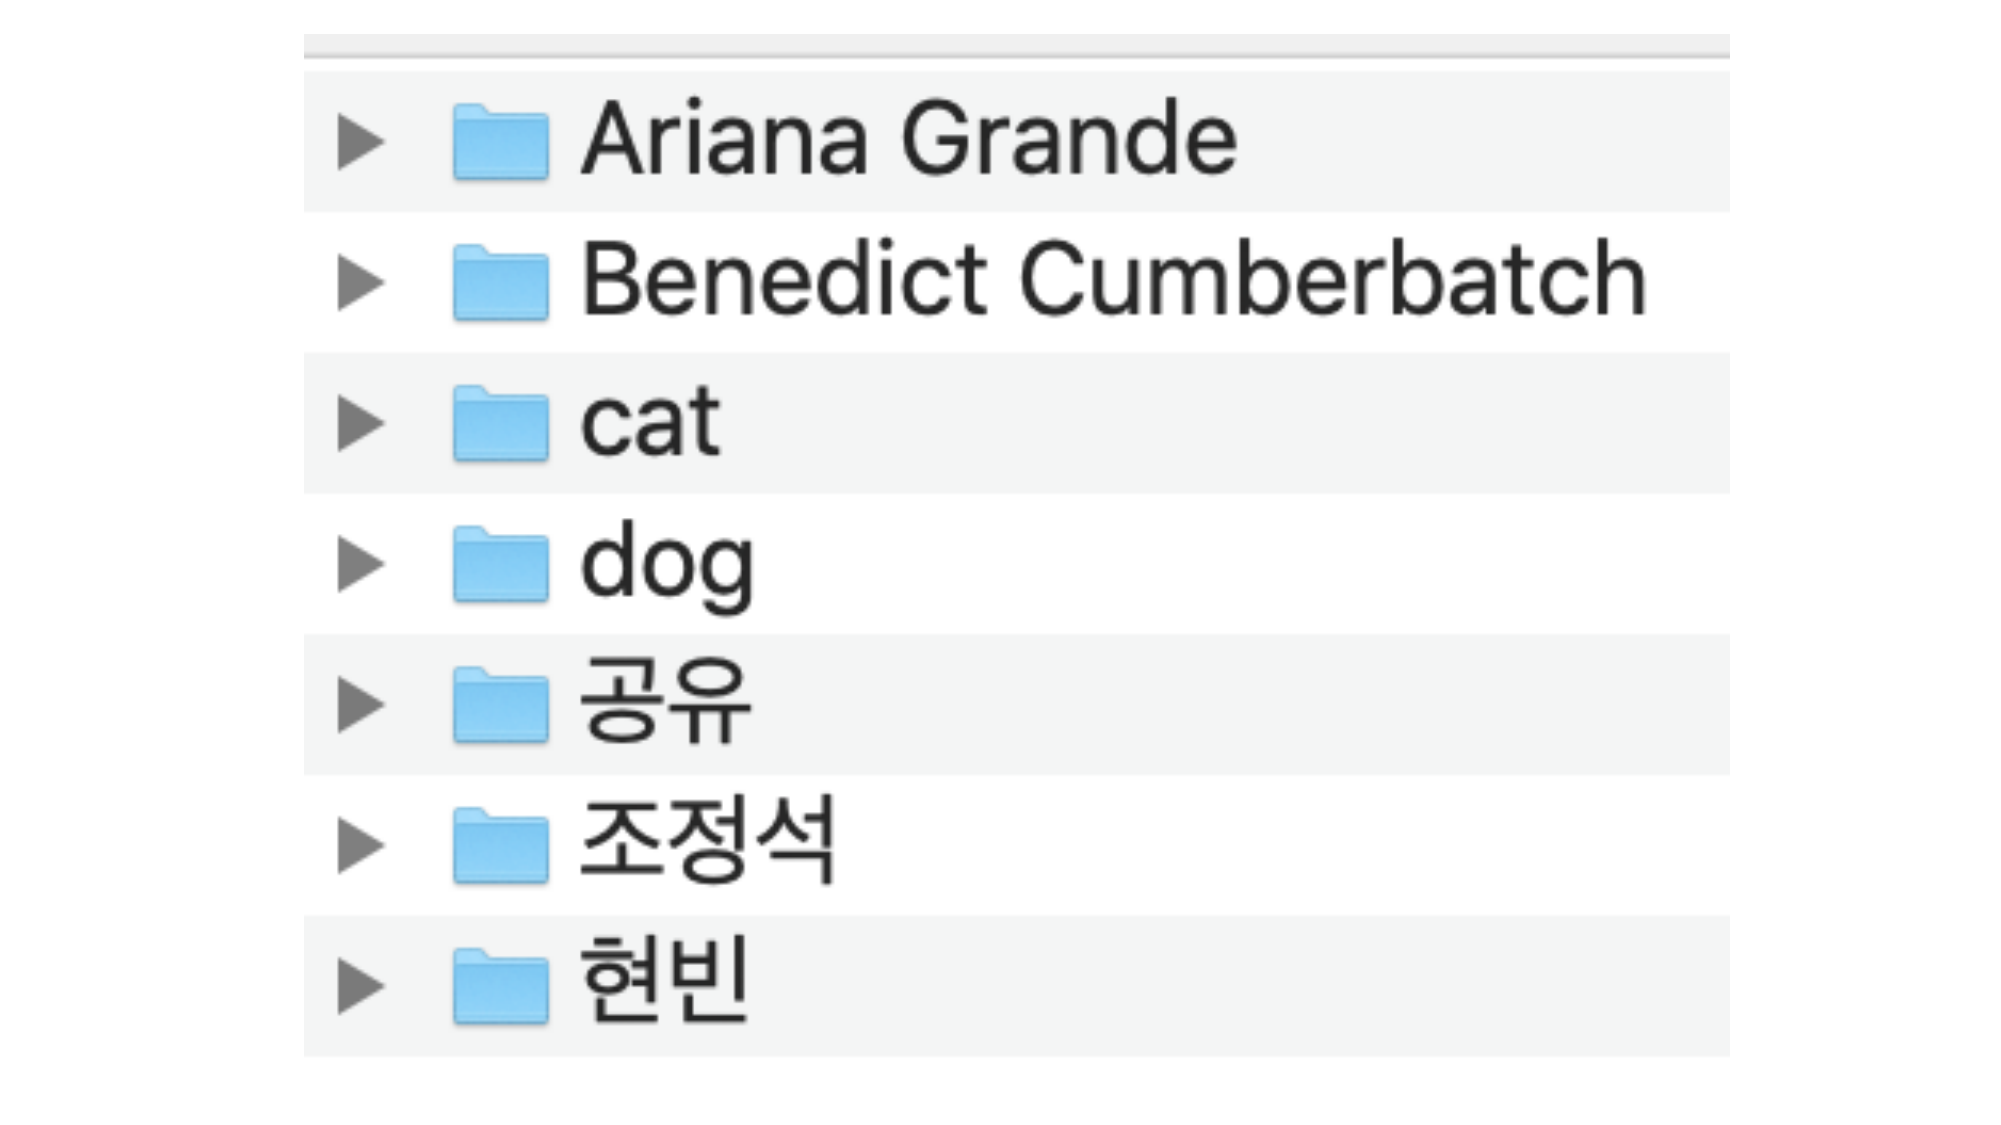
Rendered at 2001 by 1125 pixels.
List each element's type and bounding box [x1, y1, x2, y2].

picture [304, 34, 1730, 1064]
